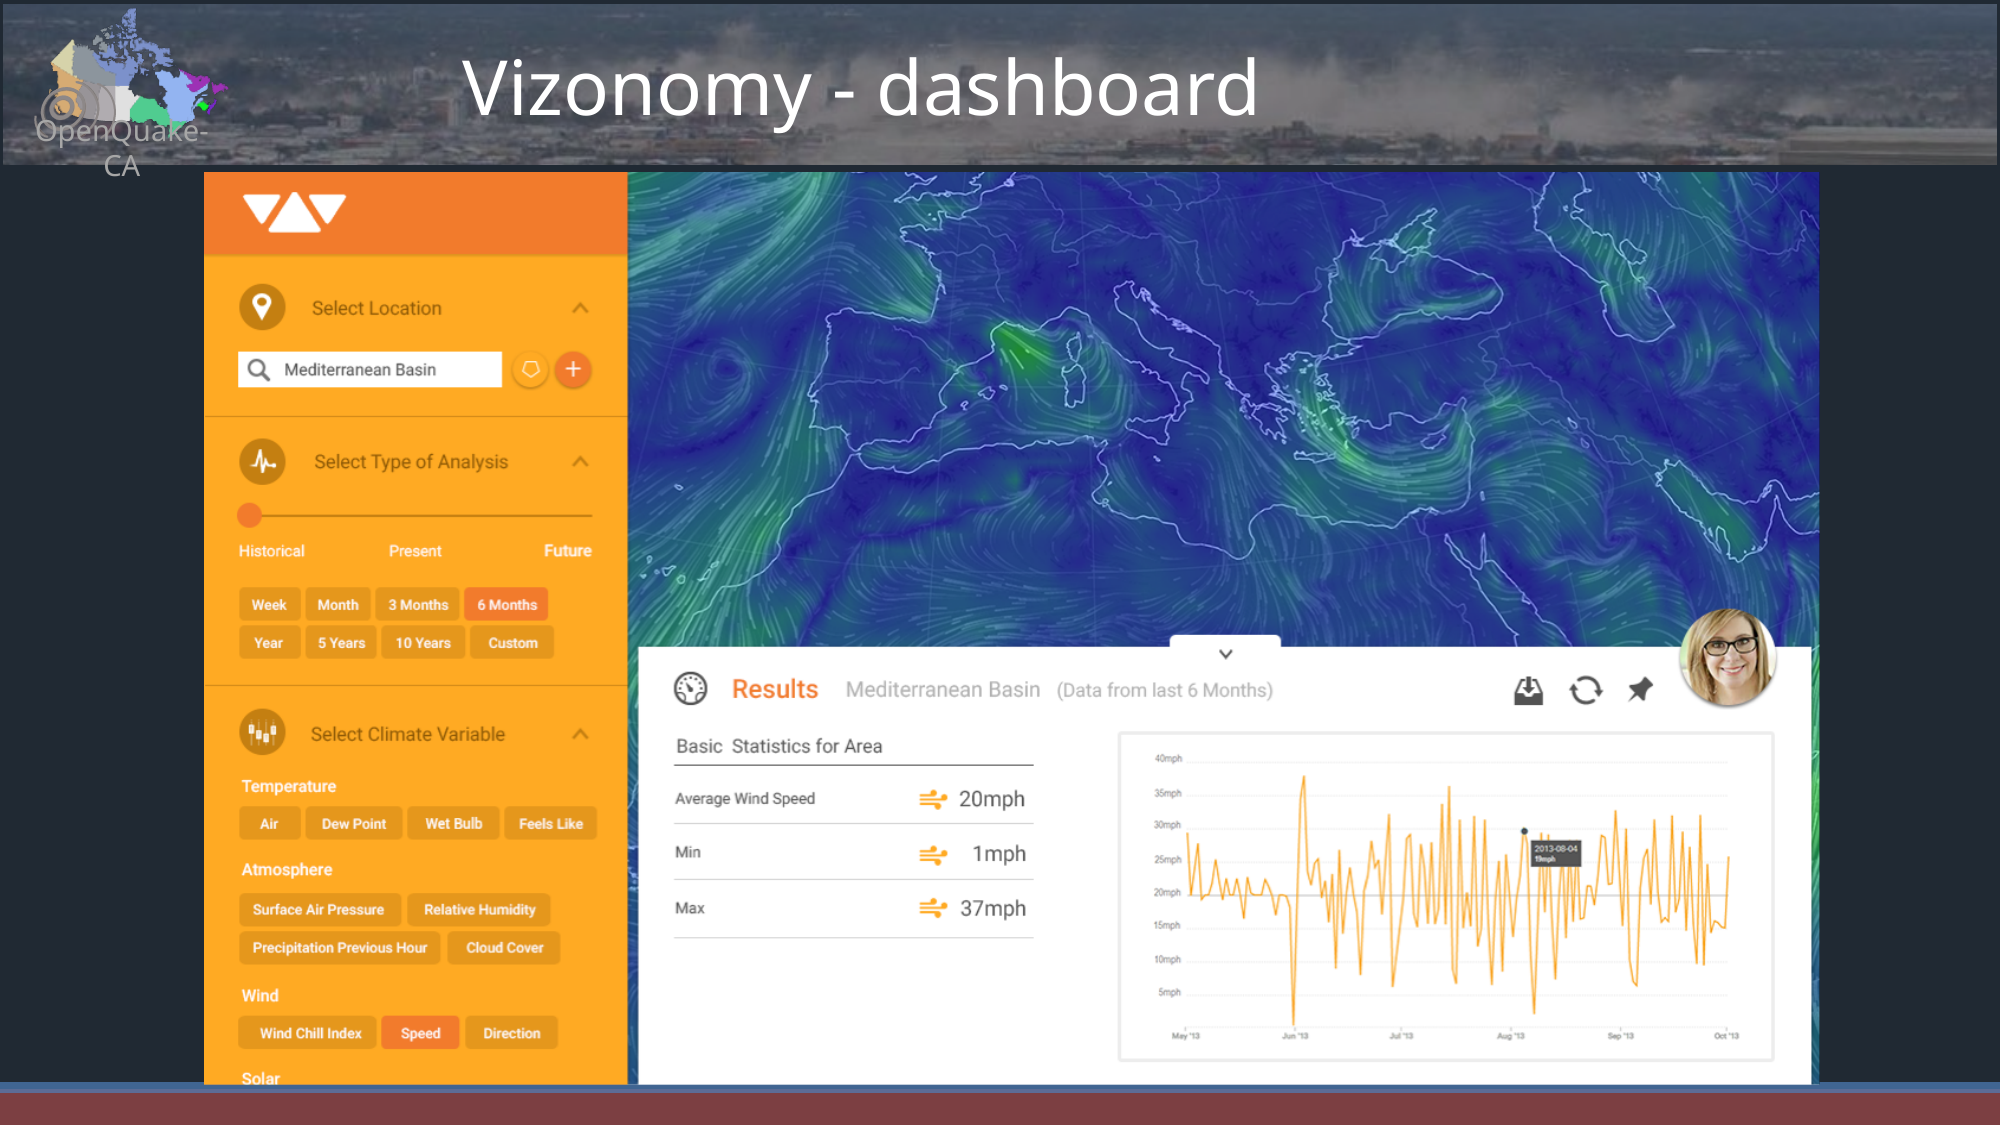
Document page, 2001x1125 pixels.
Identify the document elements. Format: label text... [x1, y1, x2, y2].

title Vizonomy - dashboard [204, 27, 1520, 143]
picture [3, 3, 1997, 165]
picture [204, 172, 1821, 1086]
